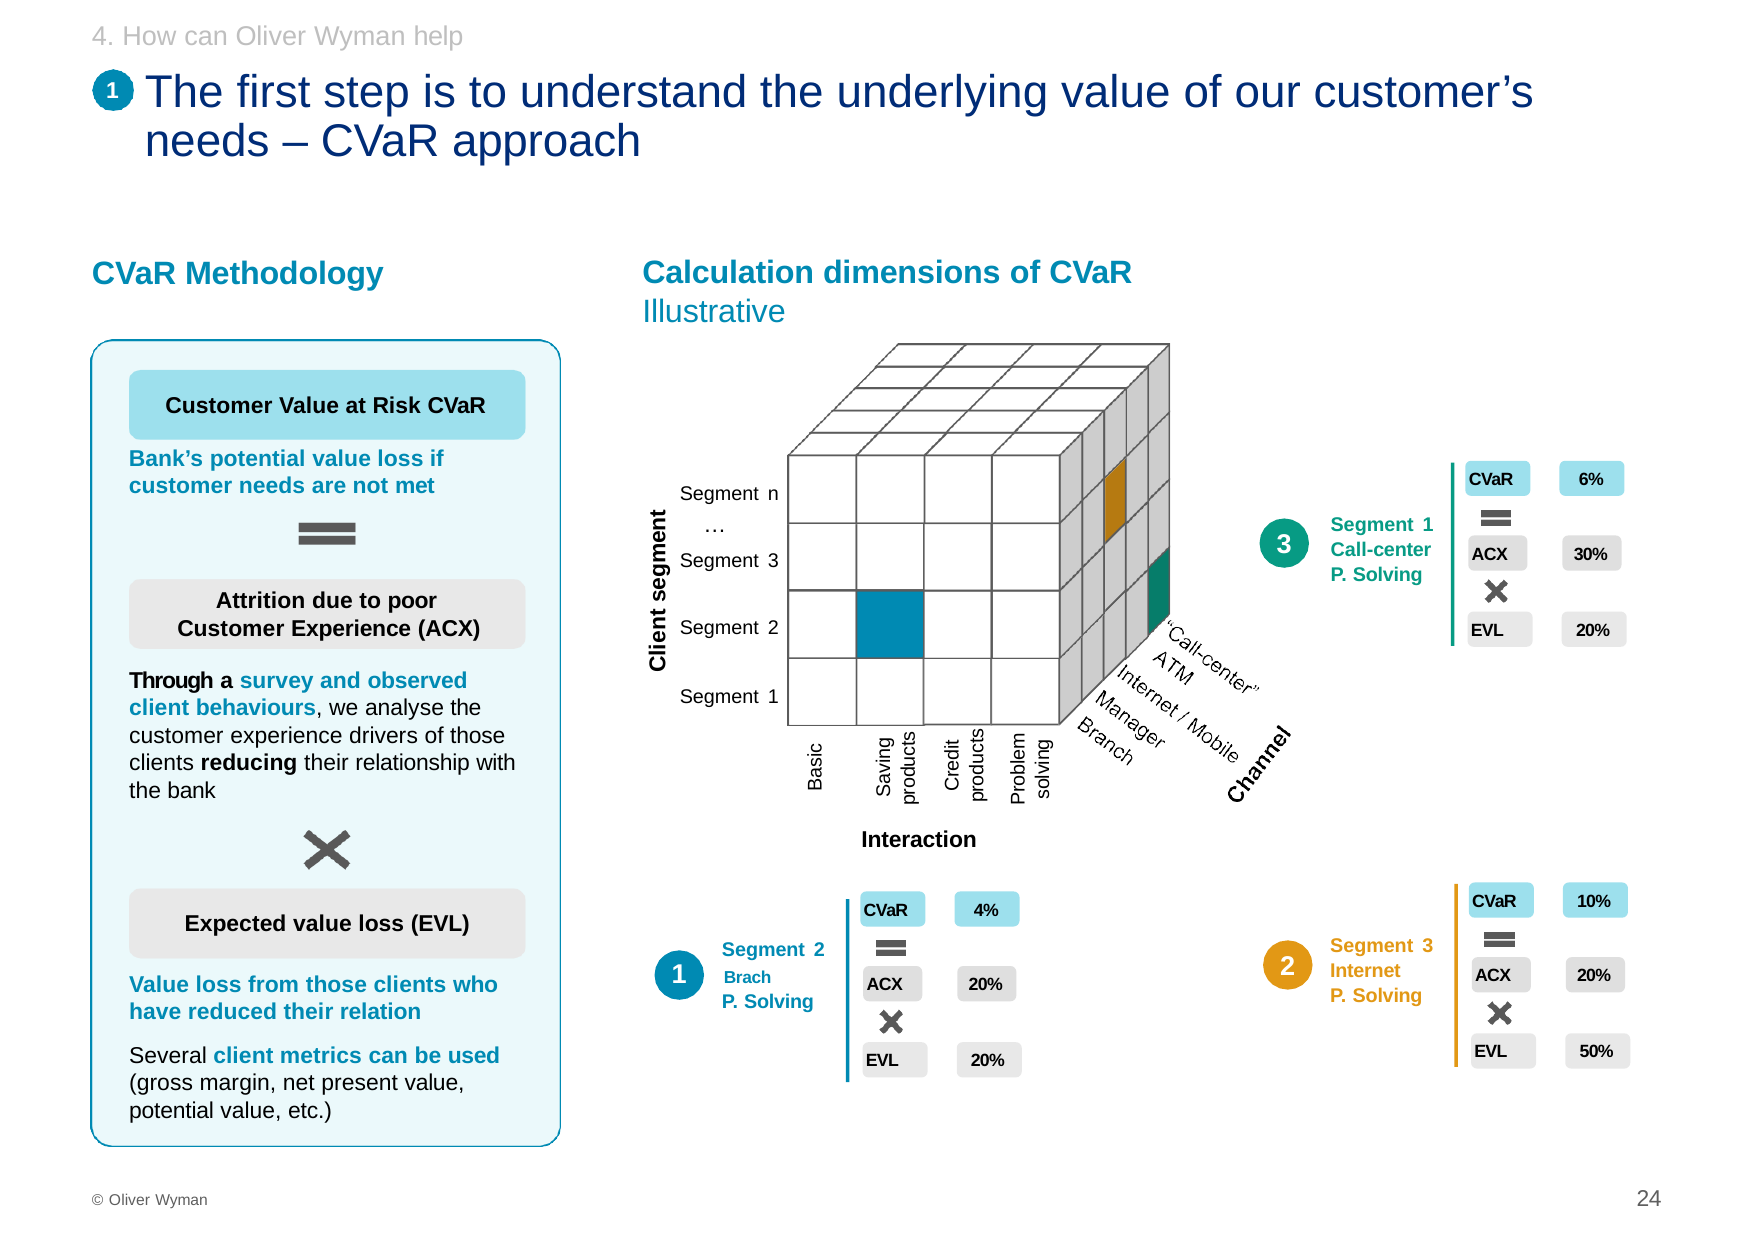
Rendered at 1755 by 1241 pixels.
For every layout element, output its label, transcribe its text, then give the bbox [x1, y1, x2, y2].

picture [1487, 1000, 1512, 1025]
picture [876, 940, 906, 956]
text_box 20% [1573, 615, 1615, 640]
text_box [1076, 518, 1310, 802]
text_box [1468, 882, 1534, 918]
text_box [863, 966, 923, 1002]
text_box ACX [1473, 961, 1516, 986]
text_box [845, 899, 850, 1083]
text_box 50% [1577, 1037, 1619, 1062]
text_box Segment n [677, 478, 782, 496]
text_box EVL [1468, 615, 1509, 640]
text_box 20% [966, 970, 1008, 995]
picture [879, 1009, 903, 1034]
text_box [1565, 957, 1626, 993]
picture [91, 69, 108, 111]
picture [1484, 579, 1508, 603]
text_box [957, 966, 1017, 1002]
picture [545, 339, 561, 353]
slide_number 24 [1630, 1182, 1671, 1241]
text_box CVaR Methodology [89, 249, 388, 291]
text_box [1454, 883, 1458, 1067]
text_box [1450, 462, 1455, 646]
text_box CVaR [861, 895, 915, 920]
picture [108, 83, 117, 97]
footer © Oliver Wyman [89, 1189, 212, 1241]
text_box Interaction [859, 822, 981, 852]
text_box … Segment 3 [677, 496, 782, 572]
text_box 2 [1278, 945, 1298, 981]
text_box Calculation dimensions of CVaR Illustrative [640, 249, 1138, 330]
text_box Client segment [642, 506, 673, 675]
text_box Segment 2 1 Brach P. Solving [669, 936, 829, 1013]
text_box [862, 1042, 928, 1078]
text_box ACX [1469, 539, 1513, 564]
text_box Segment 3 Internet P. Solving [1328, 930, 1437, 1007]
text_box Segment 2 [677, 611, 782, 639]
text_box Segment 1 [677, 680, 782, 708]
text_box 10% [1575, 886, 1617, 911]
picture [90, 1132, 103, 1147]
text_box [654, 952, 669, 998]
title The first step is to understand the underlying value of our customer’s needs – CVaR approach [142, 59, 1539, 276]
text_box CVaR [1466, 464, 1520, 489]
text_box 4. How can Oliver Wyman help [89, 15, 472, 51]
text_box [1562, 535, 1622, 571]
text_box ACX [864, 970, 908, 995]
picture [90, 339, 107, 355]
text_box EVL [863, 1046, 904, 1071]
text_box [1465, 460, 1531, 496]
text_box [1471, 1033, 1537, 1069]
text_box [1565, 1033, 1631, 1069]
text_box Basic [801, 738, 830, 794]
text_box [787, 342, 1194, 726]
text_box [1467, 611, 1533, 647]
picture [1484, 931, 1515, 948]
text_box [1468, 535, 1528, 571]
text_box Credit products Problem solving [937, 734, 1057, 811]
text_box CVaR [1470, 886, 1524, 911]
text_box [1263, 940, 1313, 990]
text_box [1471, 957, 1531, 993]
text_box Saving products [869, 734, 922, 808]
text_box [1562, 882, 1628, 918]
text_box [956, 1042, 1022, 1078]
picture [1481, 510, 1511, 526]
text_box 20% [968, 1046, 1010, 1071]
text_box 6% [1576, 464, 1608, 489]
text_box 4% [971, 895, 1003, 920]
text_box [860, 891, 926, 927]
picture [122, 99, 134, 111]
picture [548, 1135, 561, 1147]
text_box [1559, 460, 1625, 496]
picture [119, 69, 134, 82]
text_box [1561, 611, 1627, 647]
picture [93, 342, 561, 1145]
text_box 20% [1575, 961, 1617, 986]
text_box [954, 891, 1020, 927]
text_box EVL [1472, 1037, 1513, 1062]
text_box Segment 1 Call-center P. Solving [1328, 508, 1440, 586]
text_box 30% [1571, 539, 1613, 564]
